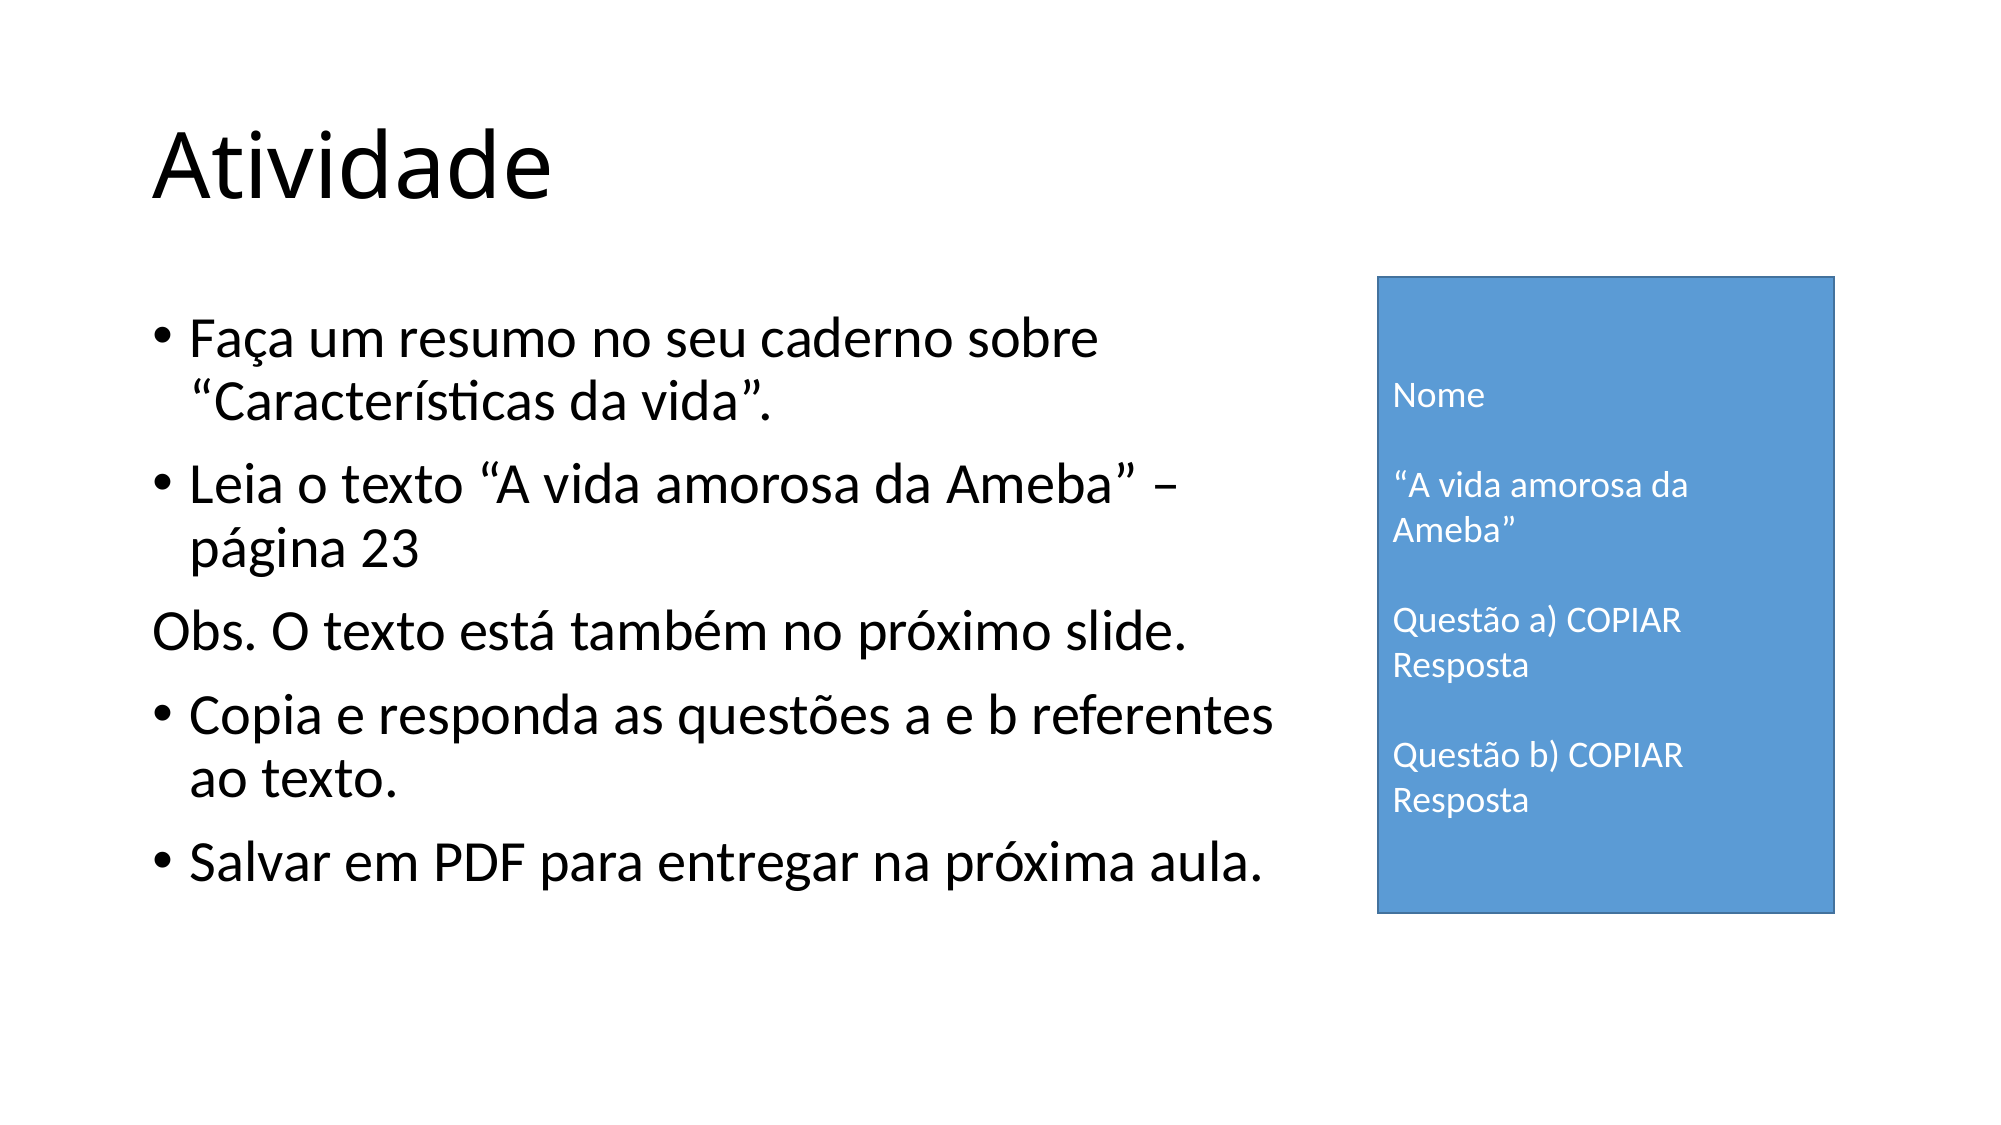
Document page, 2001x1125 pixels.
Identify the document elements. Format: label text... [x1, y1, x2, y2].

list Faça um resumo no seu caderno sobre “Características da vida”. Leia o texto “A vida amorosa da Ameba” – página 23 Obs. O texto está também no próximo slide. Copia e responda as questões a e b referentes ao texto. Salvar em PDF para entregar na próxima aula. [137, 299, 1353, 1014]
title Atividade [137, 59, 1863, 278]
text_box Nome “A vida amorosa da Ameba” Questão a) COPIAR Resposta Questão b) COPIAR Resposta [1377, 276, 1835, 914]
